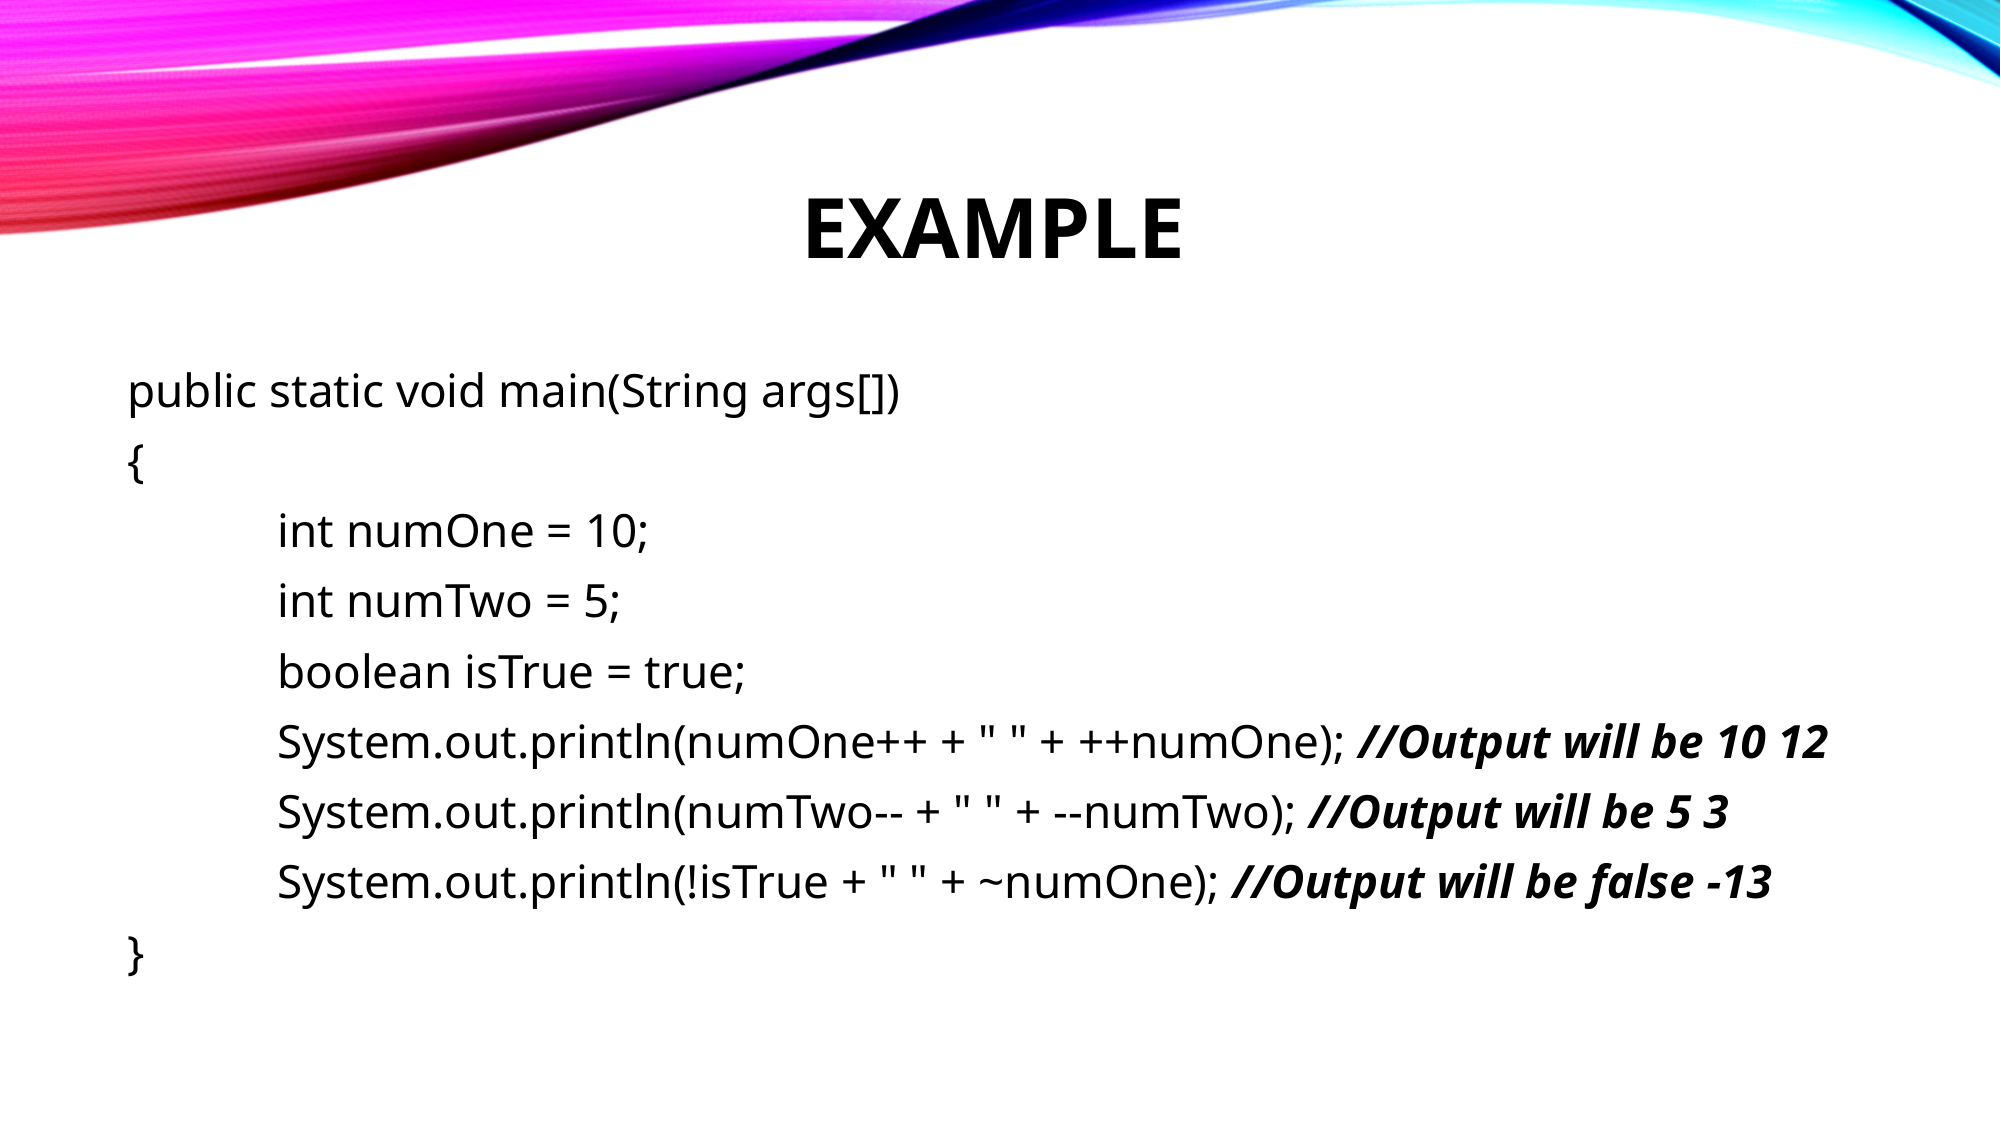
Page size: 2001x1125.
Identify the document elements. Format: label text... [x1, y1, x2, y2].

picture [1910, 0, 2000, 45]
title EXAMPLE [98, 125, 1888, 338]
list public static void main(String args[]) { int numOne = 10; int numTwo = 5; boolean isTrue = true; System.out.println(numOne++ + " " + ++numOne); //Output will be 10 12 System.out.println(numTwo-- + " " + --numTwo); //Output will be 5 3 System.out.println(!isTrue + " " + ~numOne); //Output will be false -13 } [112, 360, 1888, 1021]
picture [0, 0, 2000, 237]
picture [1890, 0, 2000, 75]
